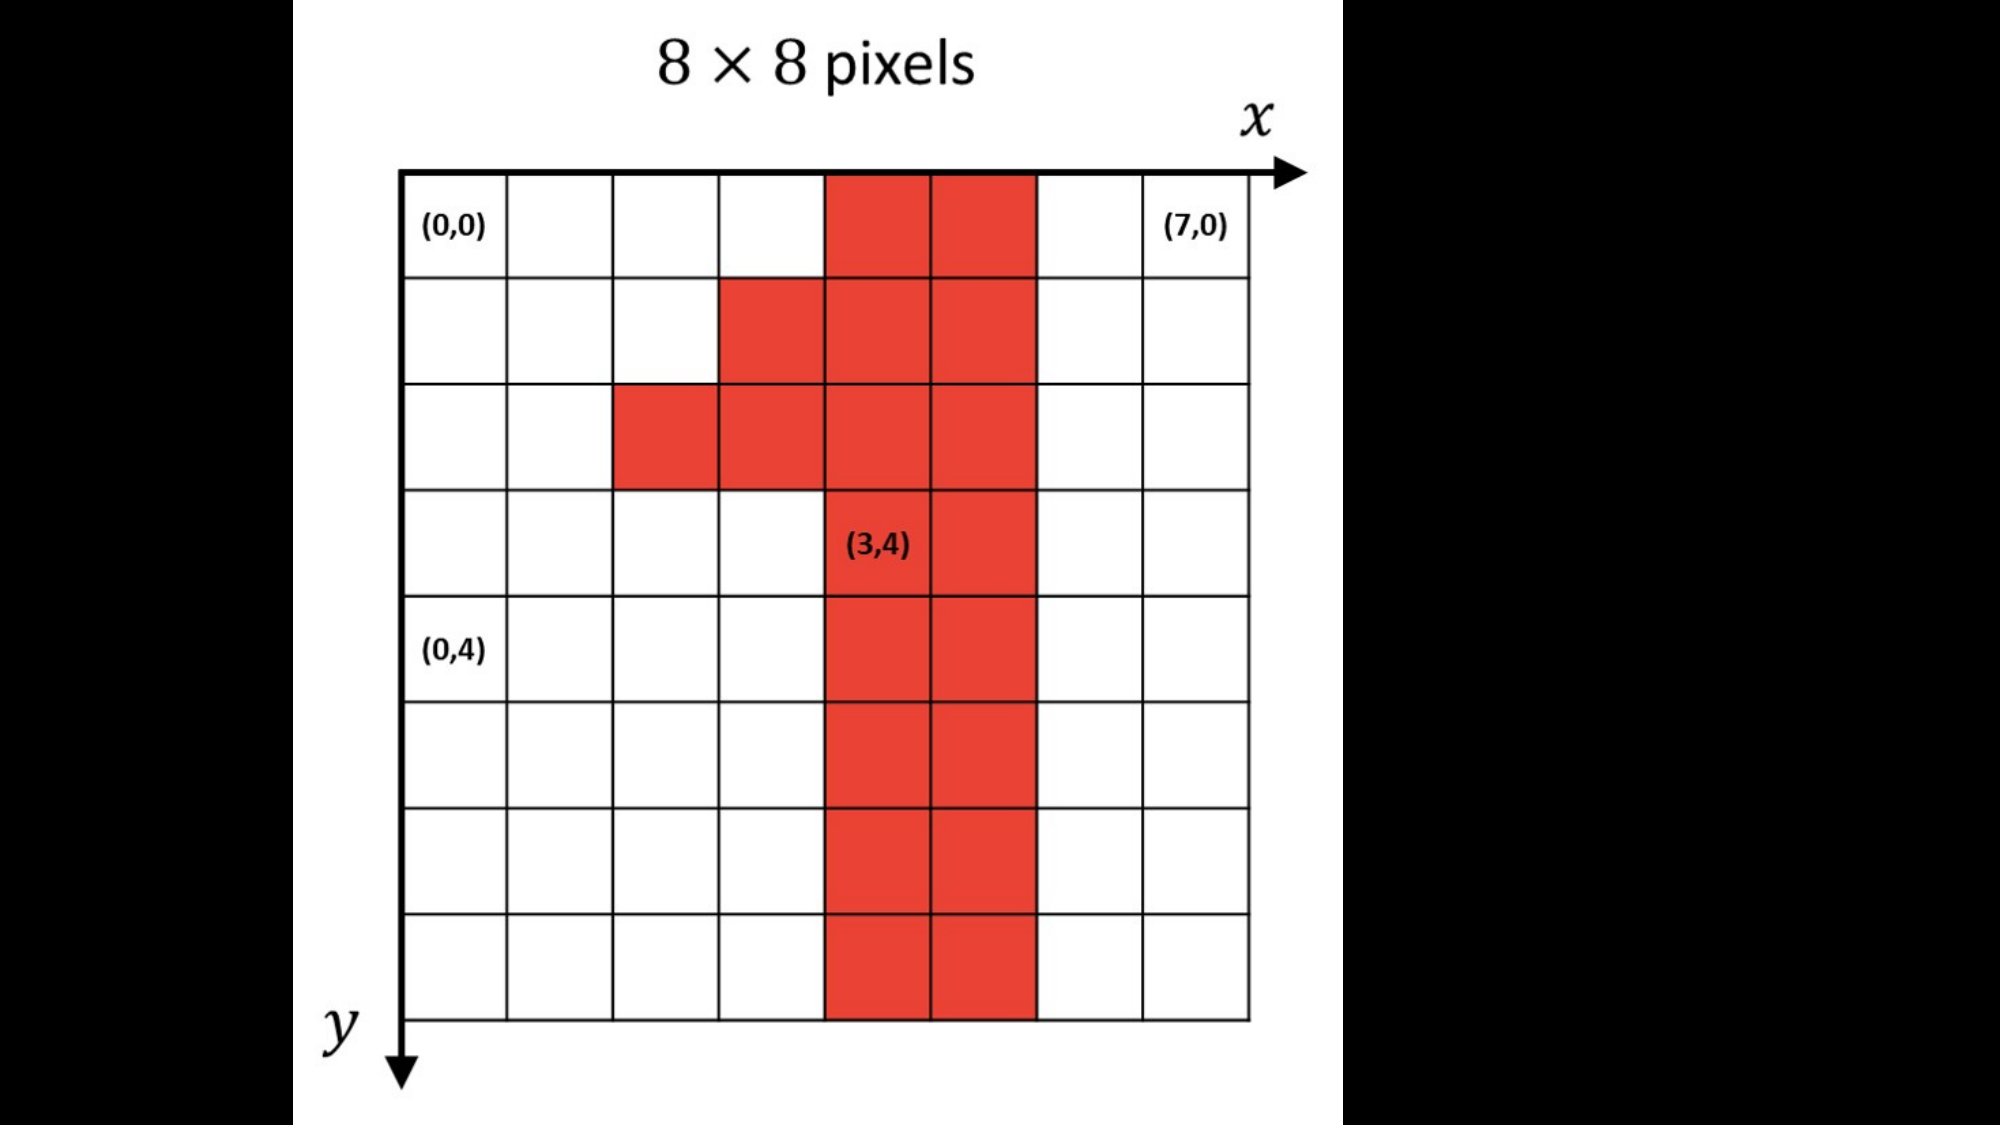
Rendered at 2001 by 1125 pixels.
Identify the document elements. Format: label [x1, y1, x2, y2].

picture [293, 0, 1343, 1125]
